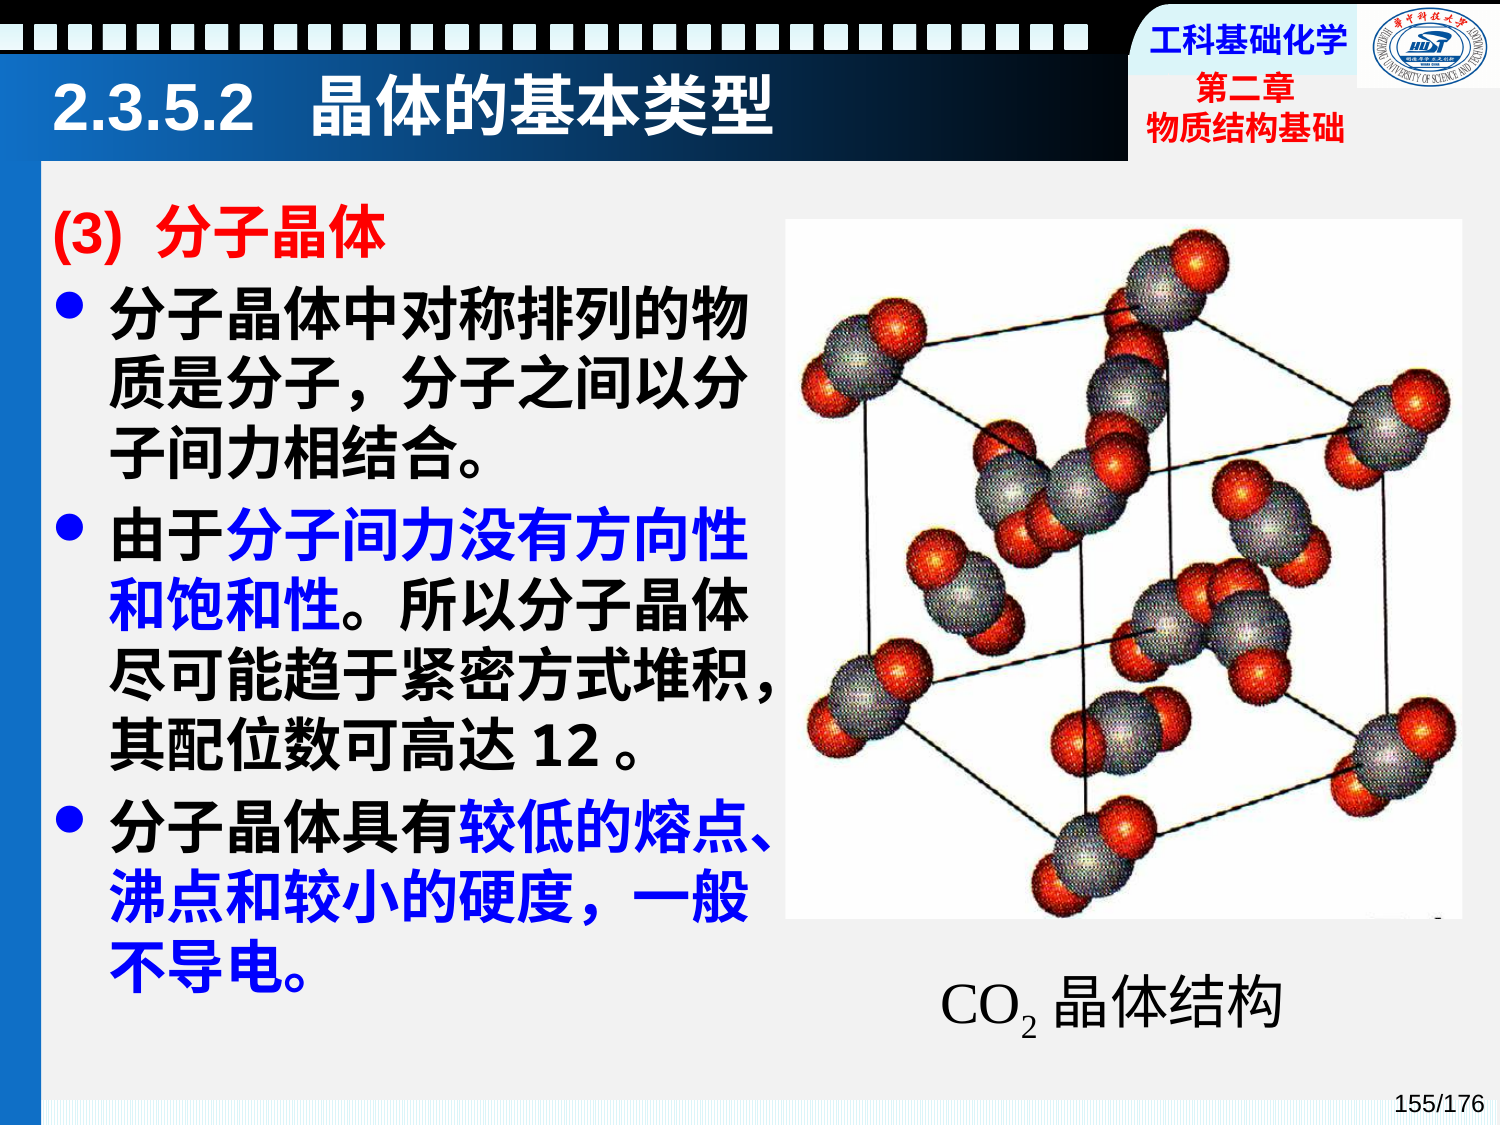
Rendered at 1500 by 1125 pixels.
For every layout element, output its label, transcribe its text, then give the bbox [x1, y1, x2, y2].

picture [785, 219, 1463, 919]
picture [1357, 4, 1500, 88]
text_box CO2晶体结构 [750, 950, 1475, 1053]
list (3) 分子晶体 分子晶体中对称排列的物质是分子，分子之间以分子间力相结合。 由于分子间力没有方向性和饱和性。所以分子晶体尽可能趋于紧密方式堆积，其配位数可高达12。 分子晶体具有较低的熔点、沸点和较小的硬度，一般不导电。 [37, 187, 786, 1076]
title 2.3.5.2 晶体的基本类型 [37, 66, 821, 142]
